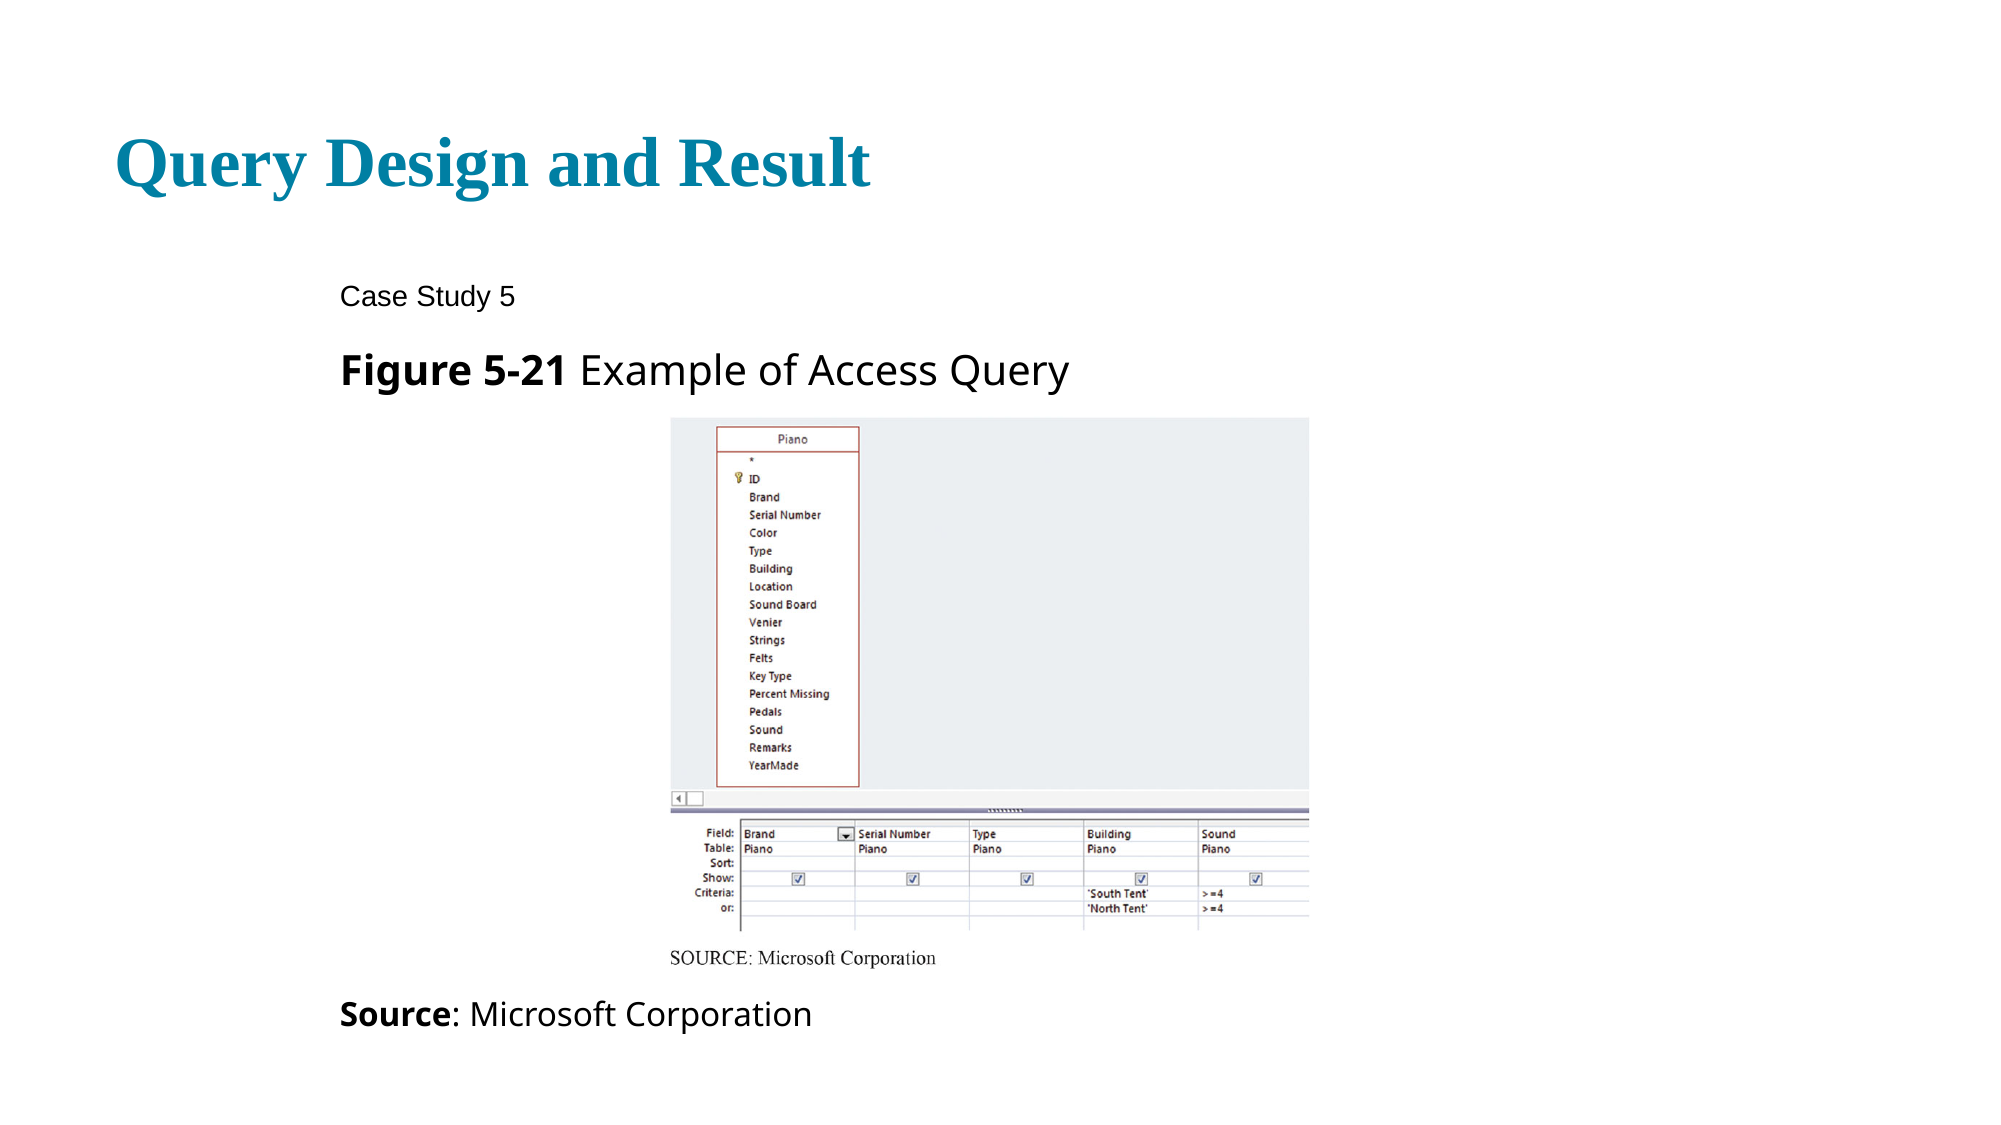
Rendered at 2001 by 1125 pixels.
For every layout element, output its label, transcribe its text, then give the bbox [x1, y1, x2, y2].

picture [669, 415, 1310, 969]
list Case Study 5 Figure 5-21 Example of Access Query [324, 262, 1675, 400]
title Query Design and Result [99, 35, 1900, 216]
list Source: Microsoft Corporation [324, 978, 1675, 1045]
